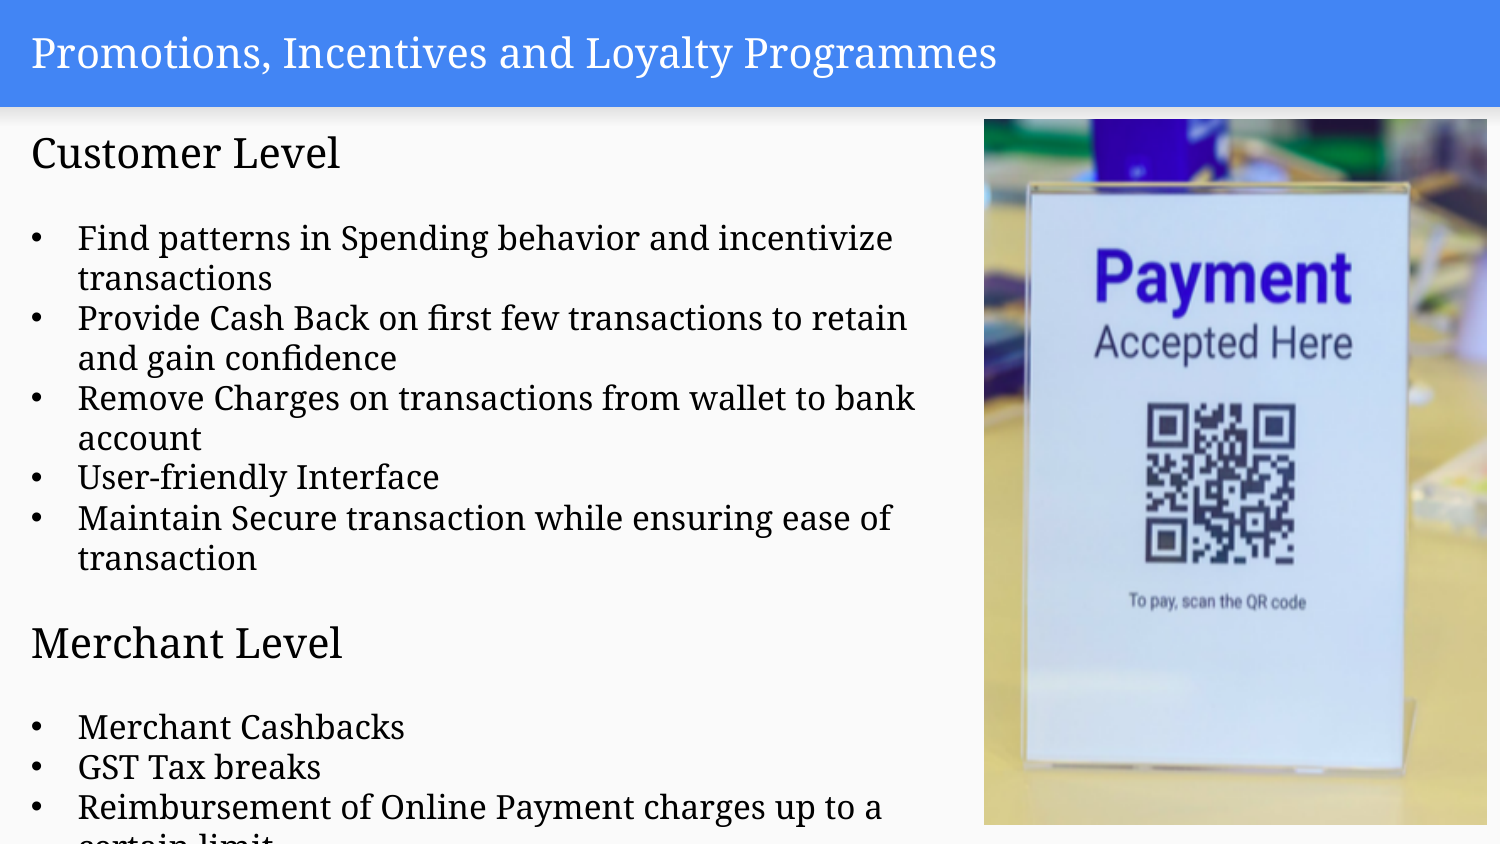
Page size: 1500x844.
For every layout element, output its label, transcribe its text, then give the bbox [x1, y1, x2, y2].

picture [984, 119, 1487, 825]
text_box Customer Level Find patterns in Spending behavior and incentivize transactions Provide Cash Back on first few transactions to retain and gain confidence Remove Charges on transactions from wallet to bank account User-friendly Interface Maintain Secure transaction while ensuring ease of transaction Merchant Level Merchant Cashbacks GST Tax breaks Reimbursement of Online Payment charges up to a certain limit [16, 119, 985, 844]
title Promotions, Incentives and Loyalty Programmes [16, 2, 1464, 102]
